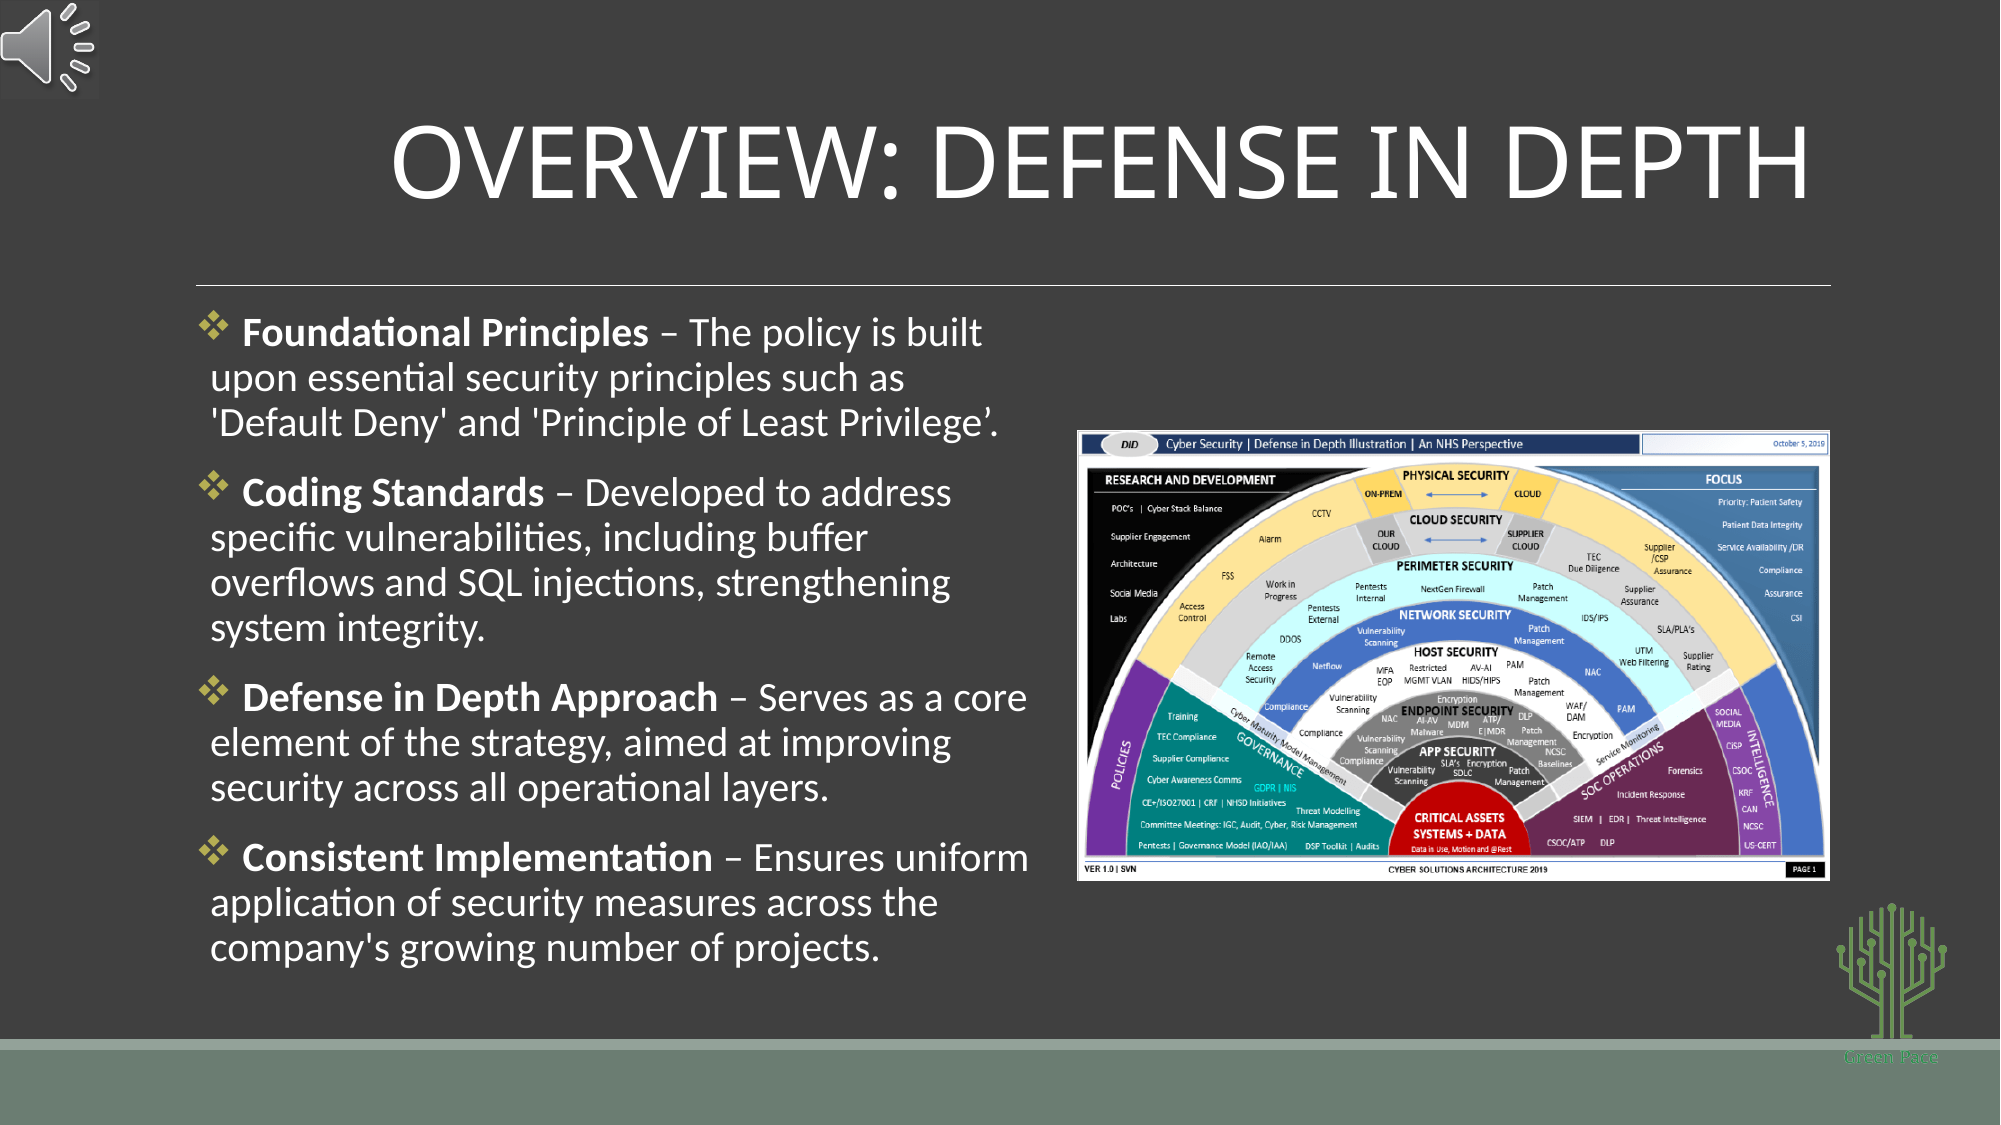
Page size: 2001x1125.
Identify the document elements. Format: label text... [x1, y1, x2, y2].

picture [1077, 430, 1831, 882]
list Foundational Principles – The policy is built upon essential security principles such as 'Default Deny' and 'Principle of Least Privilege’. Coding Standards – Developed to address specific vulnerabilities, including buffer overflows and SQL injections, strengthening system integrity. Defense in Depth Approach – Serves as a core element of the strategy, aimed at improving security across all operational layers. Consistent Implementation – Ensures uniform application of security measures across the company's growing number of projects. [180, 302, 1056, 1009]
picture [1817, 891, 1965, 1082]
title OVERVIEW: DEFENSE IN DEPTH [180, 47, 1830, 285]
picture [0, 0, 101, 101]
